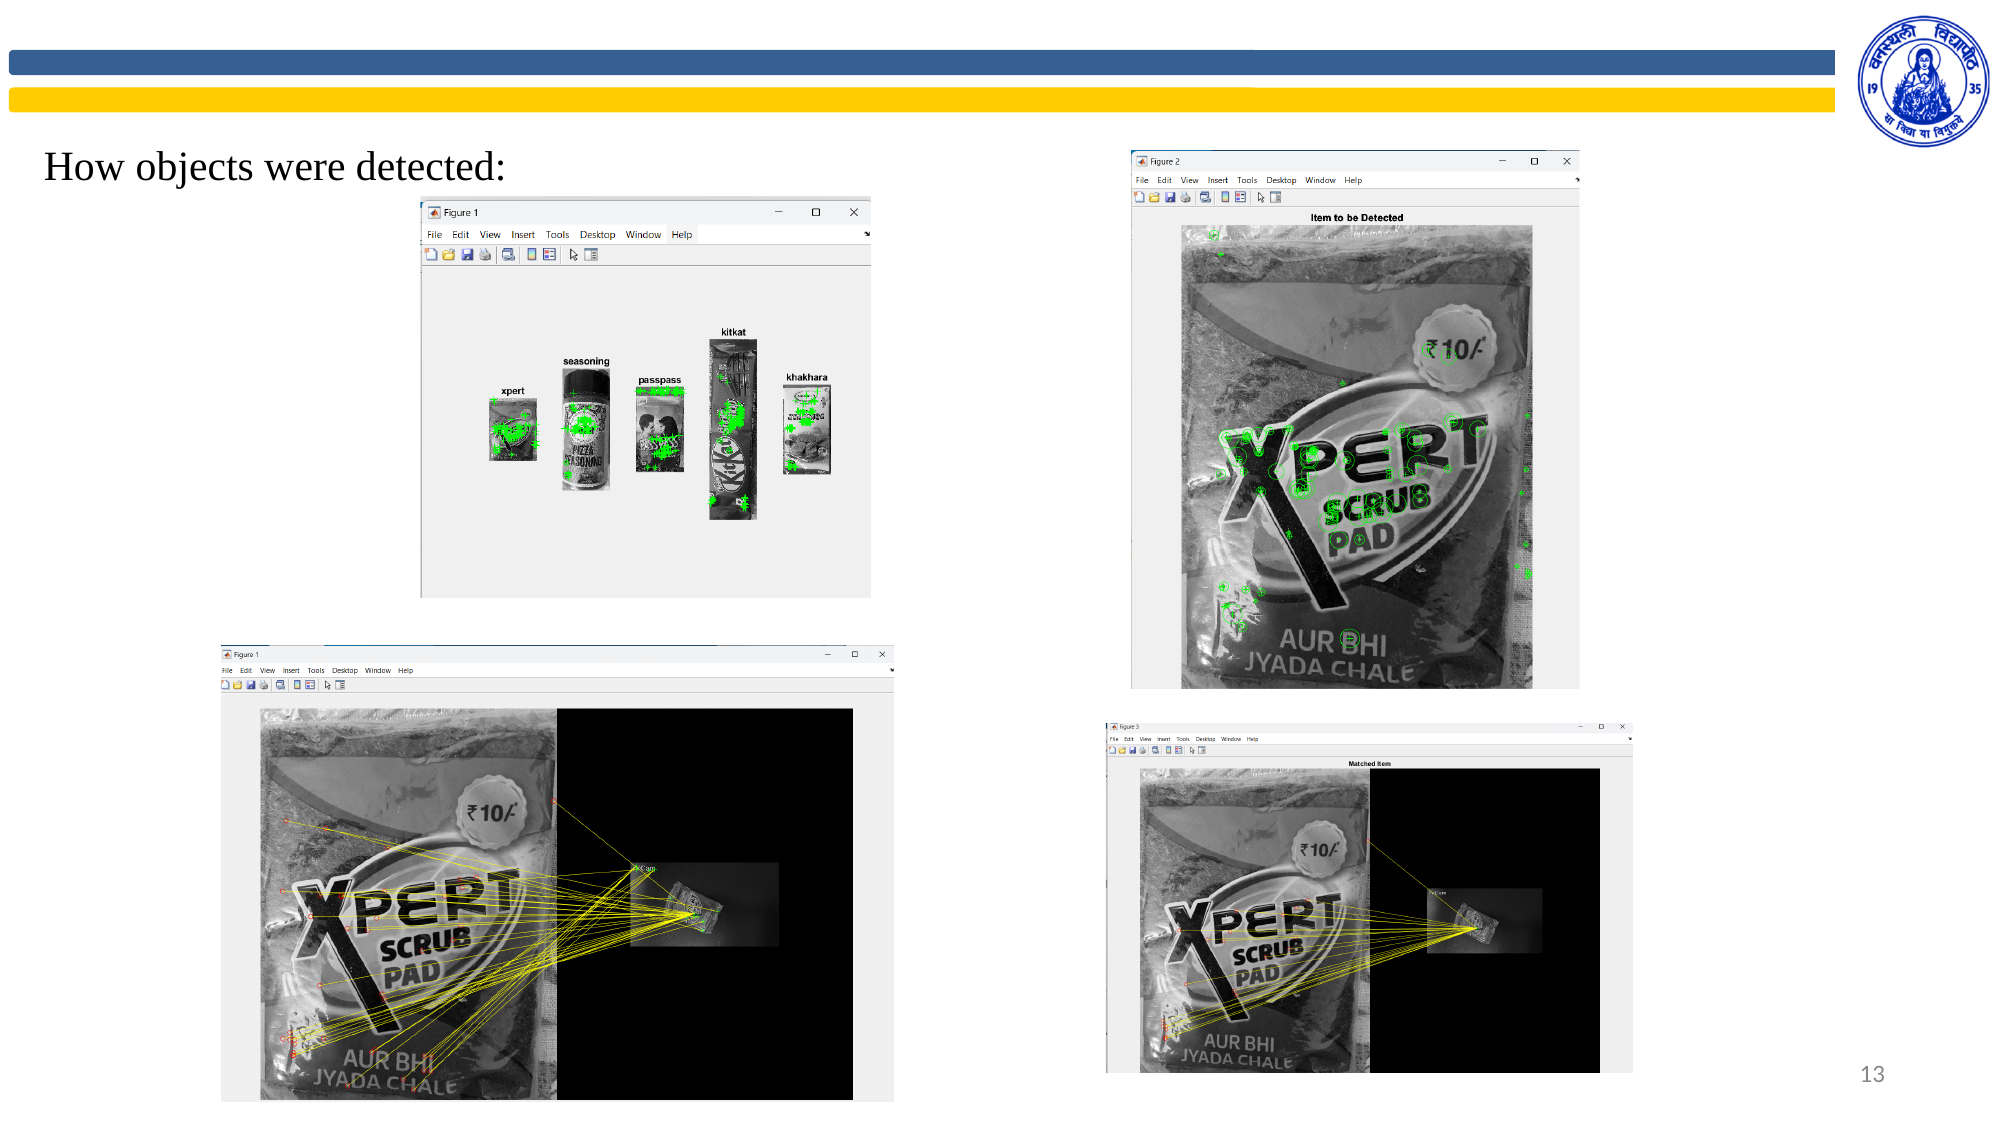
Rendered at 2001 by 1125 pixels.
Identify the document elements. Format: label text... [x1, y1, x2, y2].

picture [1105, 722, 1634, 1073]
picture [220, 645, 895, 1102]
picture [1130, 150, 1580, 689]
slide_number 13 [1433, 1042, 1900, 1103]
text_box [8, 49, 1829, 113]
picture [1834, 13, 2000, 151]
text_box How objects were detected: [28, 131, 1029, 197]
picture [420, 196, 872, 598]
